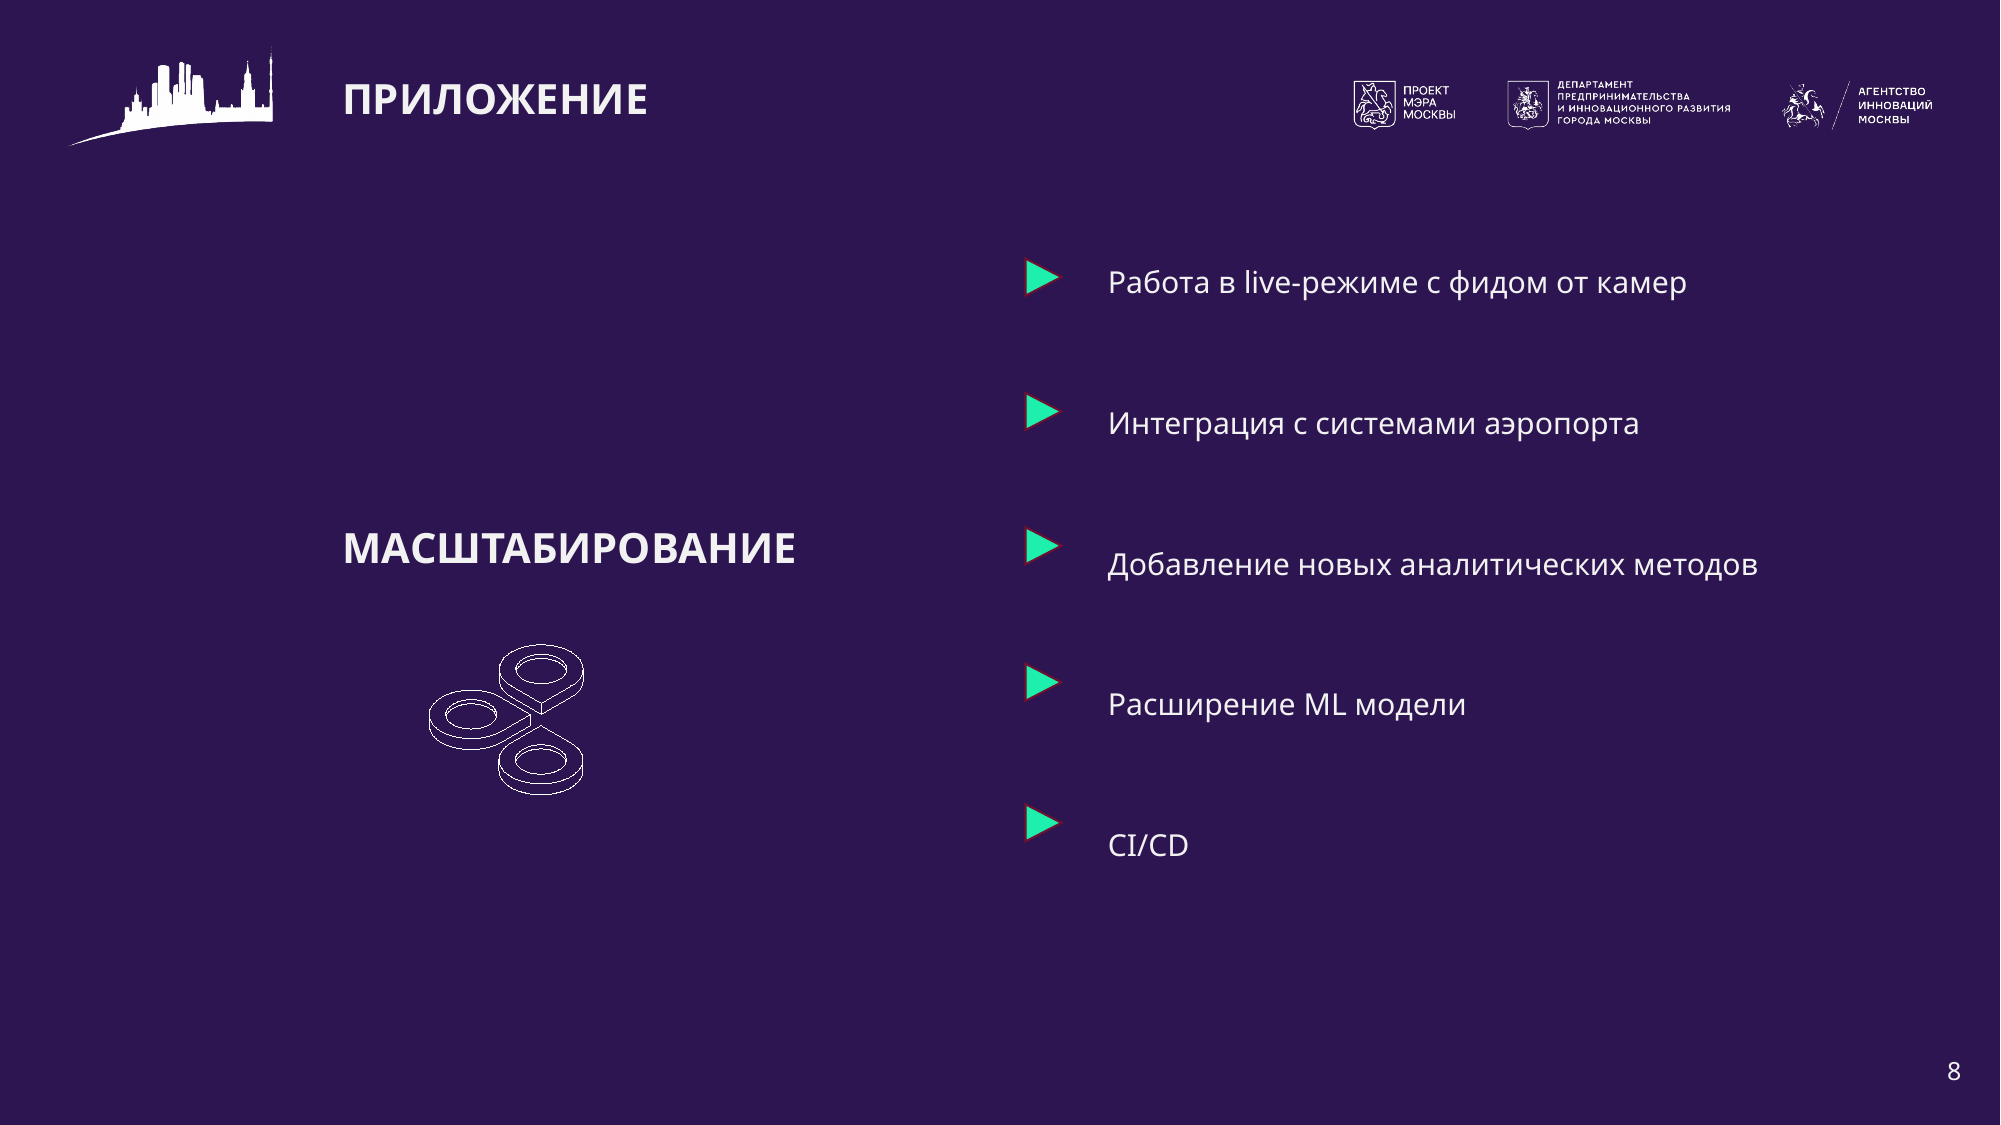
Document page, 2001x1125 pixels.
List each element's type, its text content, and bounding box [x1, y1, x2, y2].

text_box [1024, 802, 1064, 844]
text_box [1024, 662, 1064, 703]
text_box [1024, 256, 1064, 298]
list CI/CD [1092, 822, 1898, 940]
title ПРИЛОЖЕНИЕ [327, 69, 1945, 131]
picture [66, 43, 273, 147]
slide_number 8 [1908, 1042, 2000, 1103]
list Интеграция с системами аэропорта [1092, 401, 1898, 518]
list Расширение ML модели [1092, 682, 1898, 800]
list Добавление новых аналитических методов [1092, 541, 1898, 659]
text_box МАСШТАБИРОВАНИЕ [327, 517, 907, 580]
text_box [1024, 391, 1064, 432]
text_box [425, 644, 588, 795]
list Работа в live-режиме с фидом от камер [1092, 260, 1898, 378]
text_box [1024, 525, 1064, 567]
